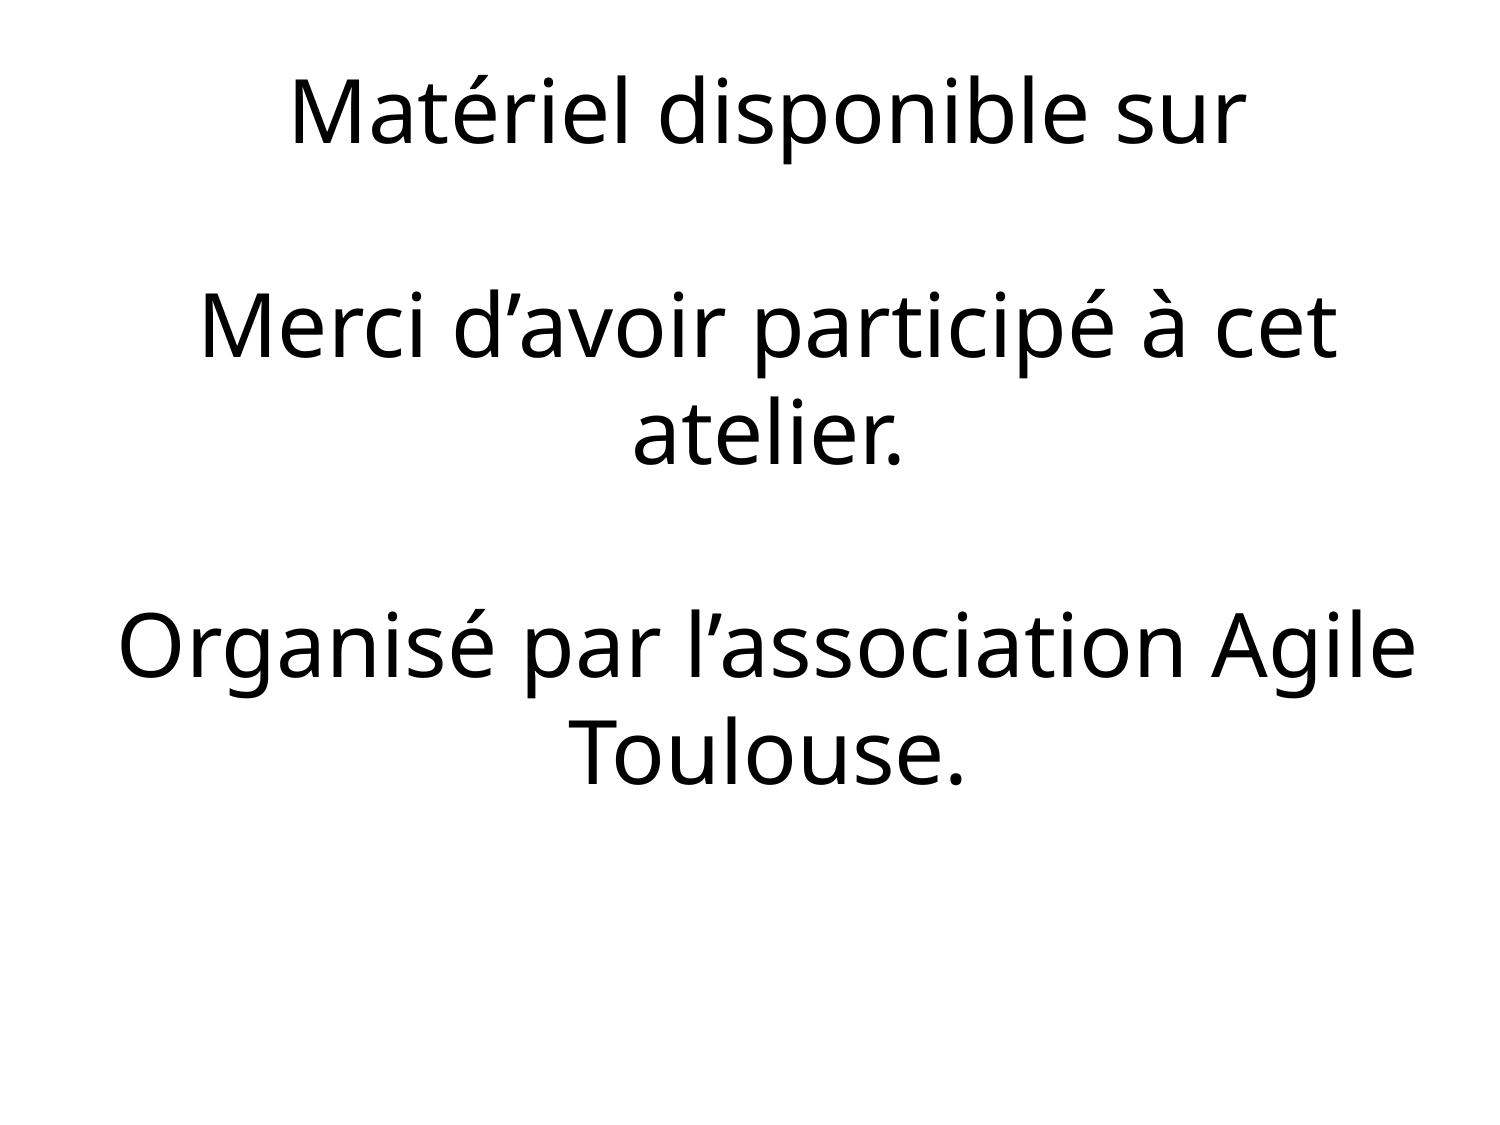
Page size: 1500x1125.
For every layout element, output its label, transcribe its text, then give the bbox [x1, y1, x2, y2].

title Matériel disponible sur Merci d’avoir participé à cet atelier. Organisé par l’association Agile Toulouse. [75, 45, 1463, 813]
